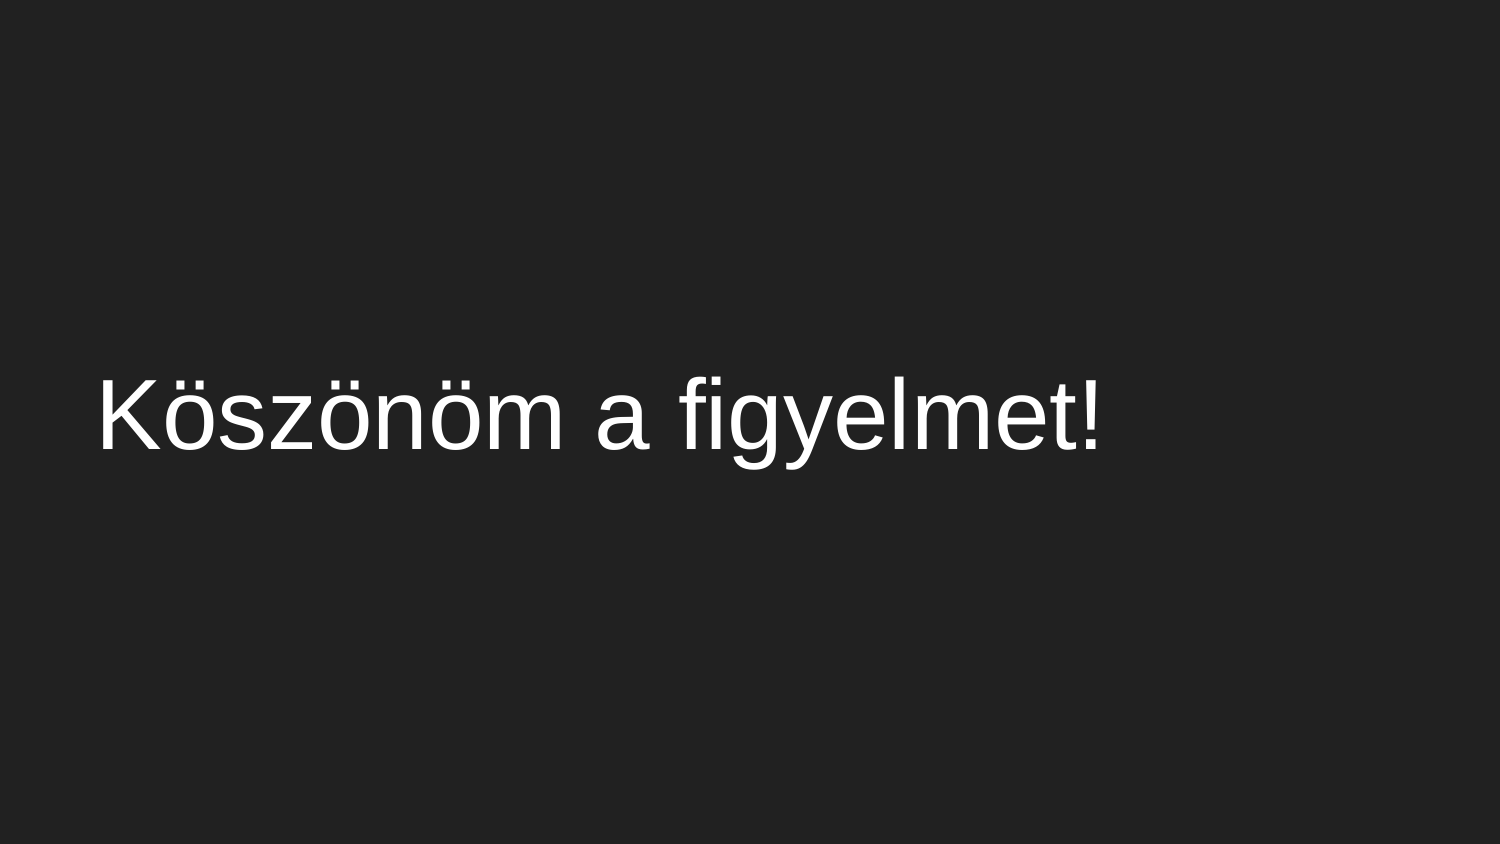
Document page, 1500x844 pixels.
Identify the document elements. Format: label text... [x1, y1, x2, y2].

title Köszönöm a figyelmet! [80, 73, 1125, 745]
